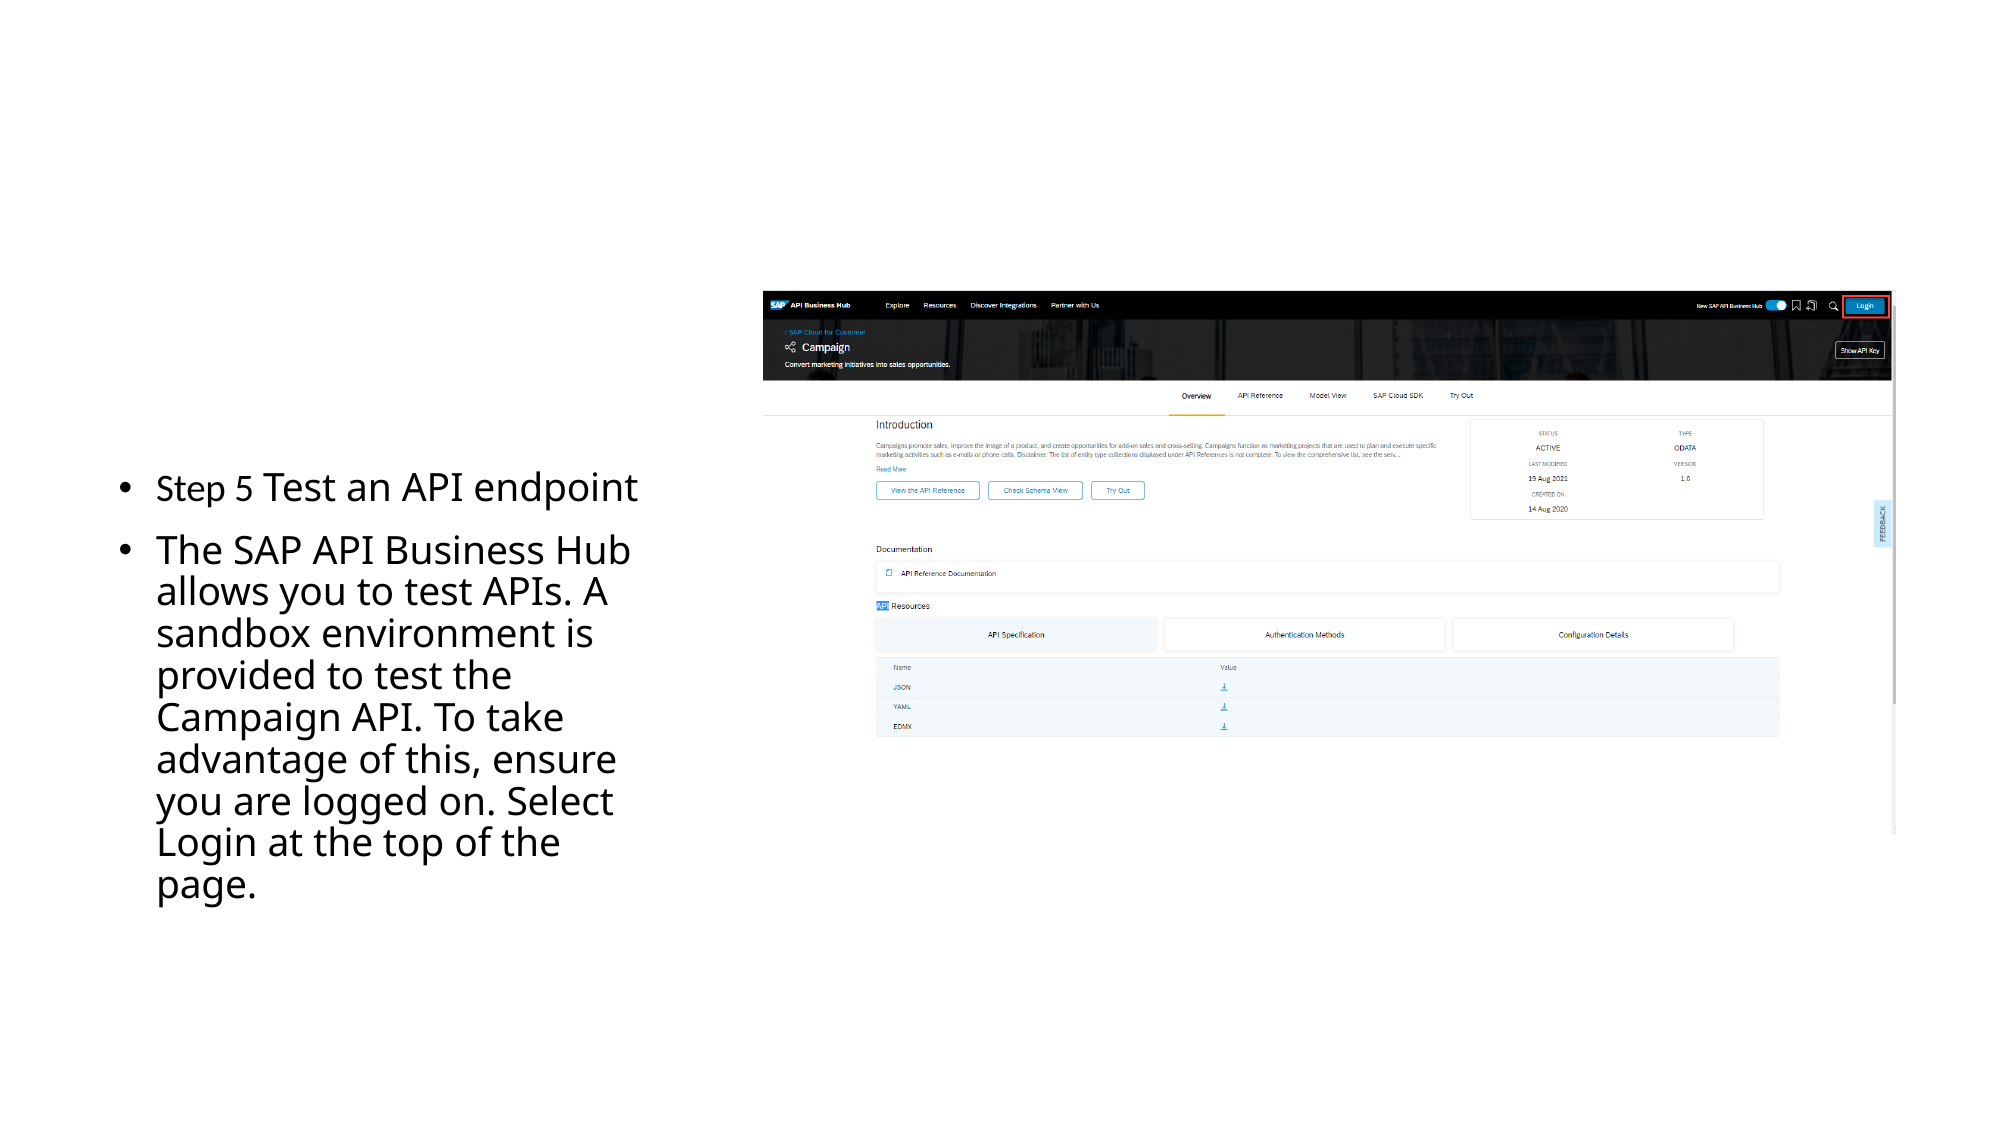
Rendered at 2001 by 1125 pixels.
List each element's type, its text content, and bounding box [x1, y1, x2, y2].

picture [763, 290, 1896, 835]
list Step 5 Test an API endpoint The SAP API Business Hub allows you to test APIs. A sandbox environment is provided to test the Campaign API. To take advantage of this, ensure you are logged on. Select Login at the top of the page. [103, 460, 666, 1020]
